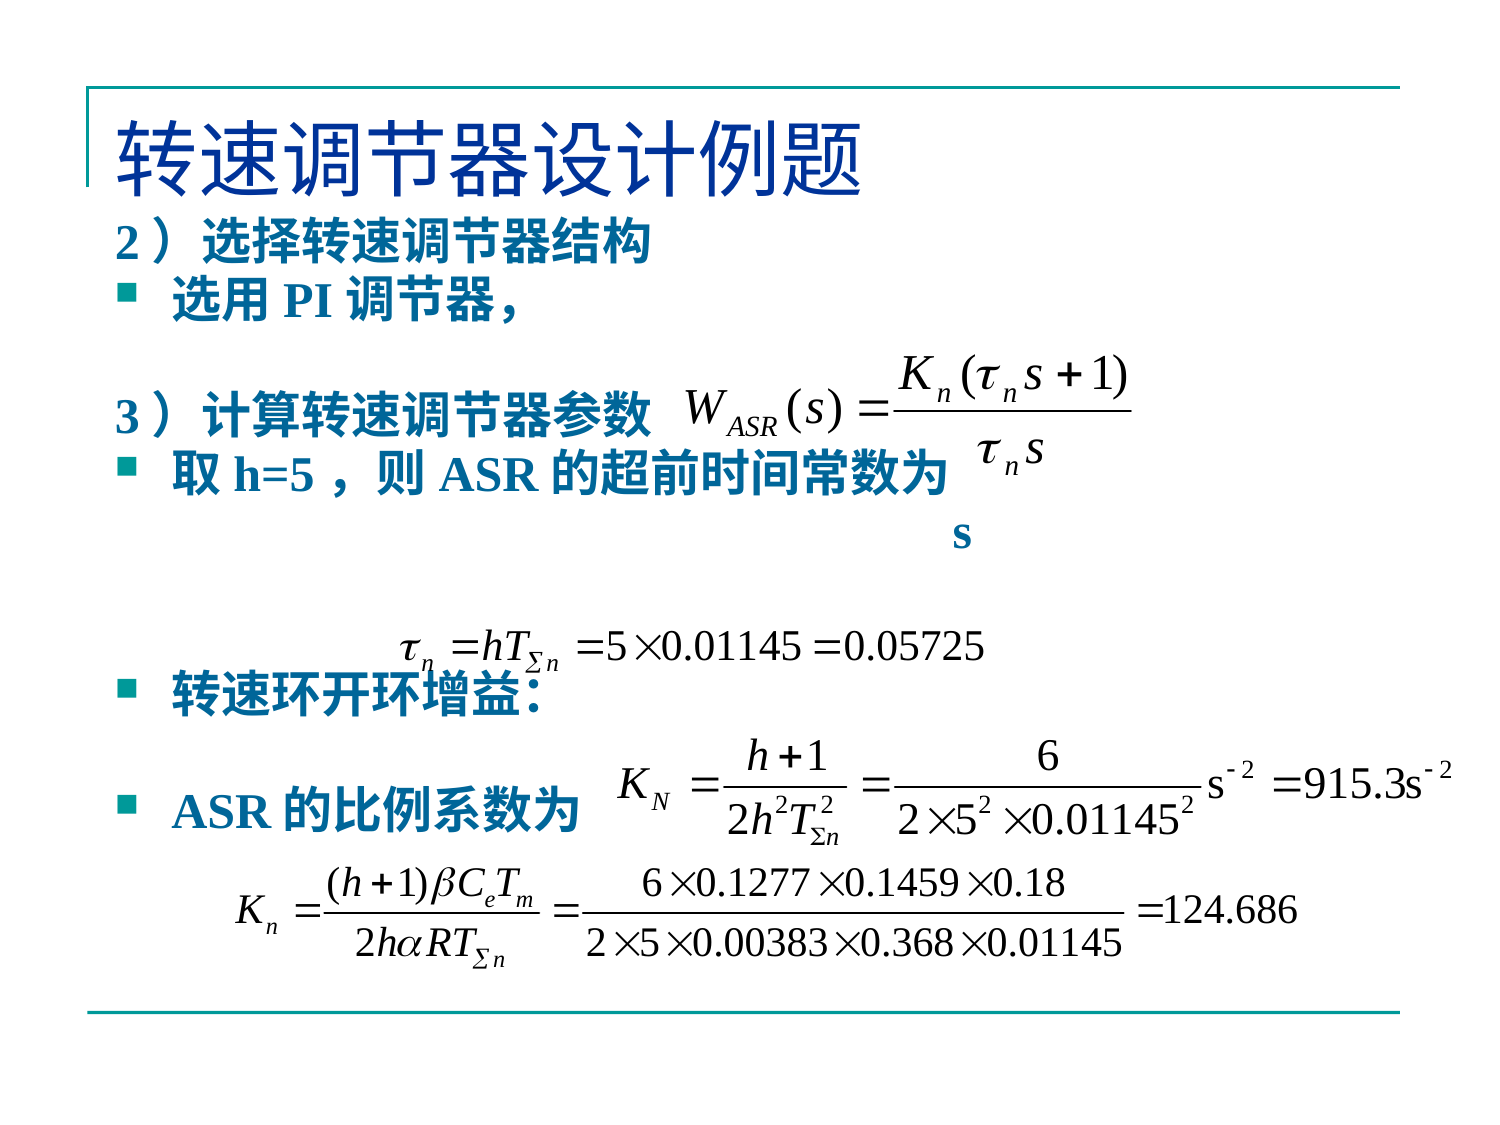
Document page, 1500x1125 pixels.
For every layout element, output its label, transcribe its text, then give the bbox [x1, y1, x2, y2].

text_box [398, 620, 990, 680]
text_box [230, 857, 1302, 975]
title 转速调节器设计例题 [99, 99, 1365, 201]
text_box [679, 339, 1141, 487]
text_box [609, 726, 1461, 856]
list 2）选择转速调节器结构 选用PI调节器， 3）计算转速调节器参数 取h=5，则ASR的超前时间常数为 s 转速环开环增益： ASR的比例系数为 [99, 544, 1388, 1006]
list 2）选择转速调节器结构 选用PI调节器， 3）计算转速调节器参数 取h=5，则ASR的超前时间常数为 s 转速环开环增益： ASR的比例系数为 [99, 213, 1388, 524]
list 2）选择转速调节器结构 选用PI调节器， 3）计算转速调节器参数 取h=5，则ASR的超前时间常数为 s 转速环开环增益： ASR的比例系数为 [99, 526, 1388, 543]
